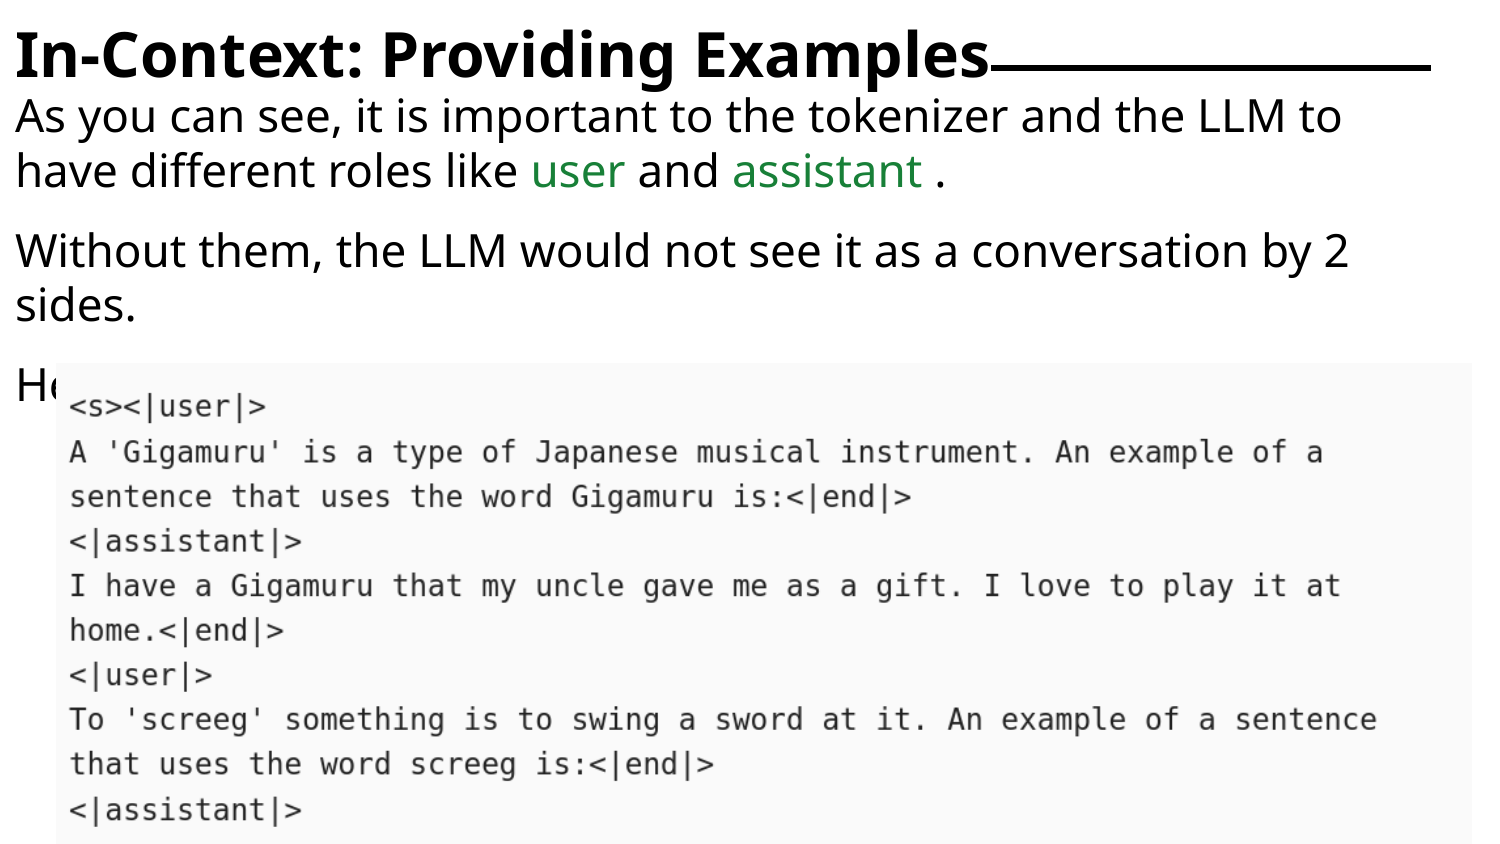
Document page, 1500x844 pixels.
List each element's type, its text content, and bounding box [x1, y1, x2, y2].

list As you can see, it is important to the tokenizer and the LLM to have different roles like user and assistant . Without them, the LLM would not see it as a conversation by 2 sides. Here, you see the output after applying a tokenizer. [0, 71, 1464, 820]
picture [56, 363, 1472, 844]
title In-Context: Providing Examples [0, 0, 1261, 71]
